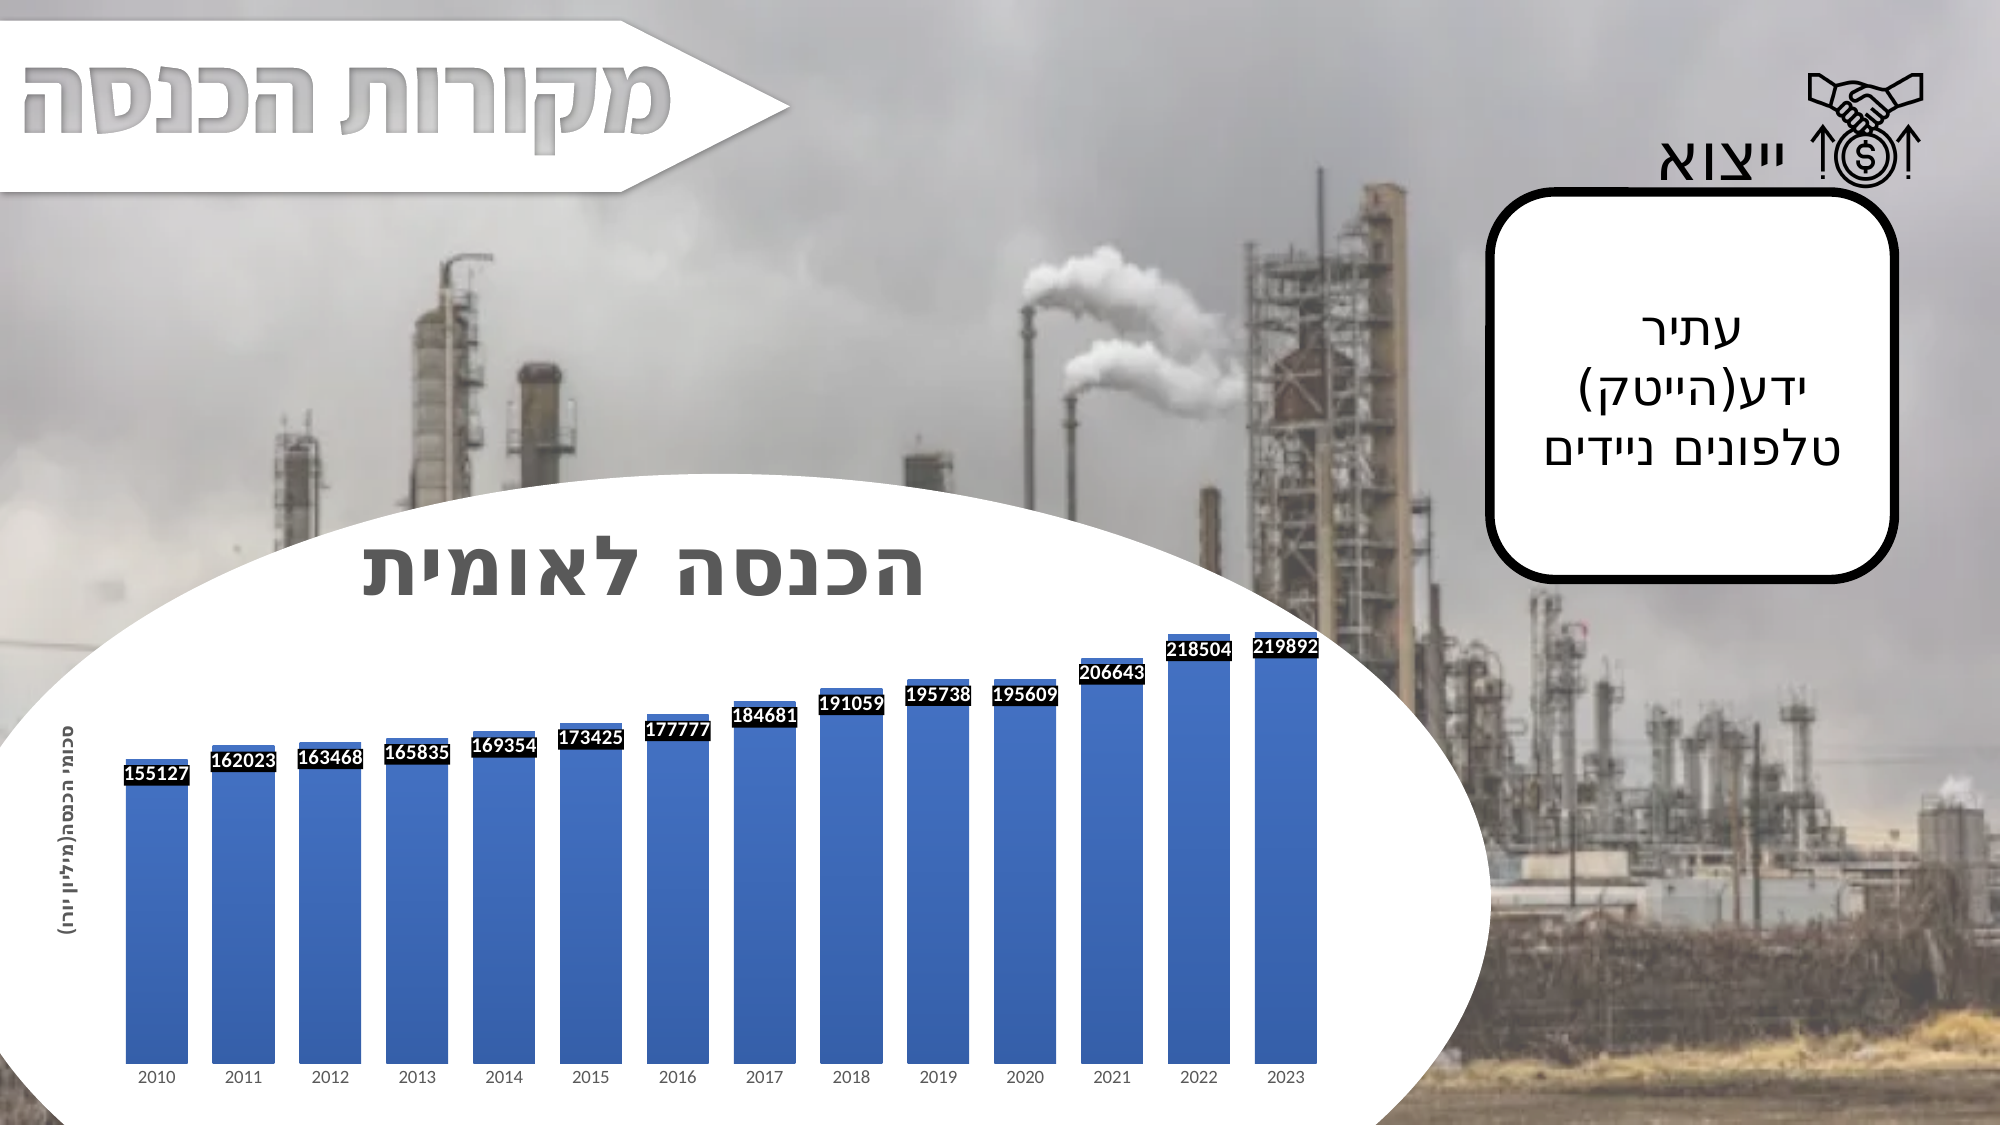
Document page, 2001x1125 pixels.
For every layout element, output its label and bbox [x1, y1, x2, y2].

picture [0, 0, 2000, 1125]
chart [23, 562, 1356, 1100]
